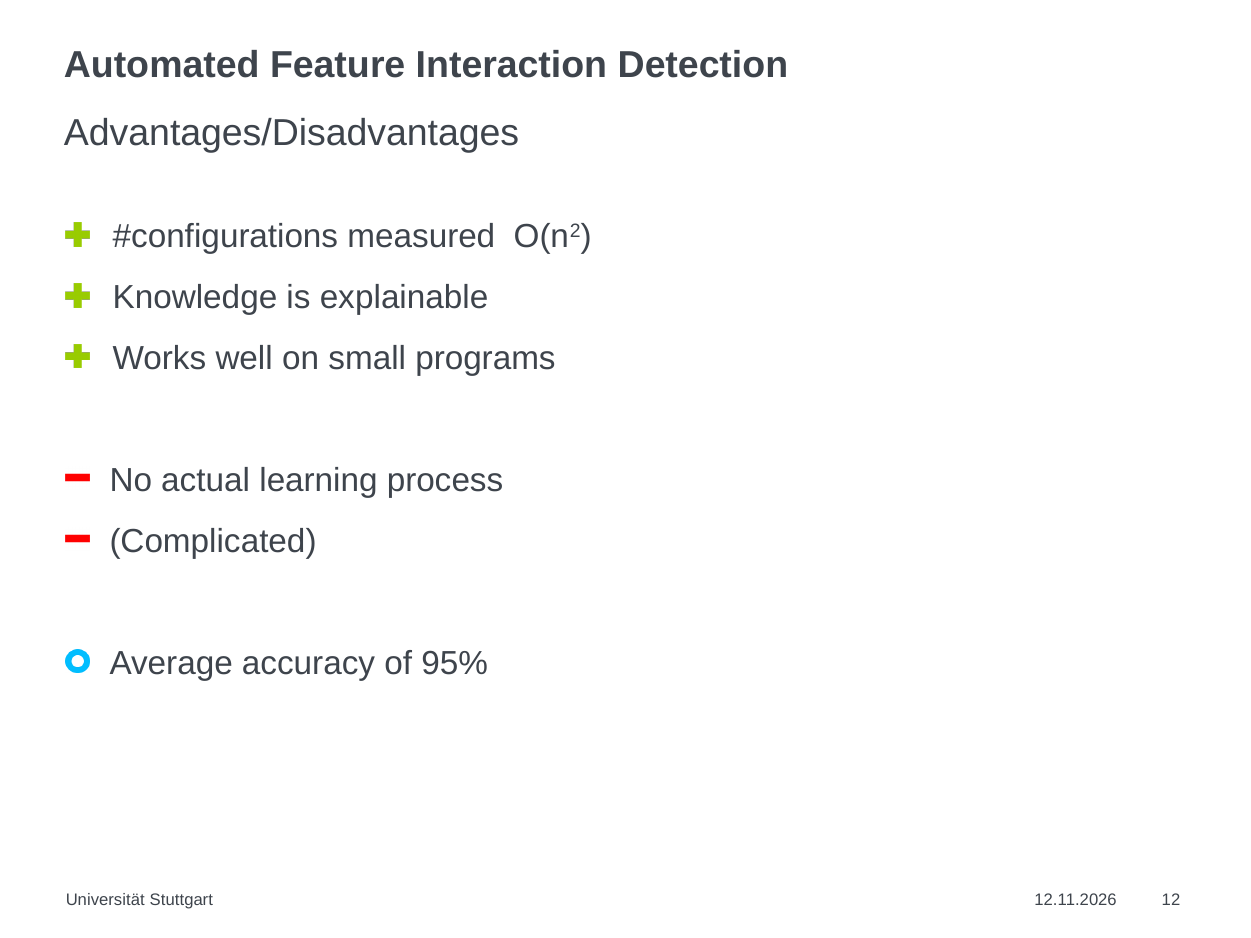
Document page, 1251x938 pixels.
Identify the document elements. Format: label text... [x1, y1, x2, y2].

picture [72, 656, 83, 666]
picture [65, 649, 72, 656]
picture [65, 222, 90, 247]
title Automated Feature Interaction Detection [64, 44, 1186, 91]
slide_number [1034, 888, 1133, 909]
list Advantages/Disadvantages [63, 99, 1186, 145]
slide_number 12 [1161, 888, 1198, 909]
picture [65, 283, 90, 308]
picture [83, 649, 90, 655]
picture [65, 344, 90, 368]
picture [65, 466, 90, 490]
footer Universität Stuttgart [65, 888, 893, 909]
picture [65, 527, 90, 551]
